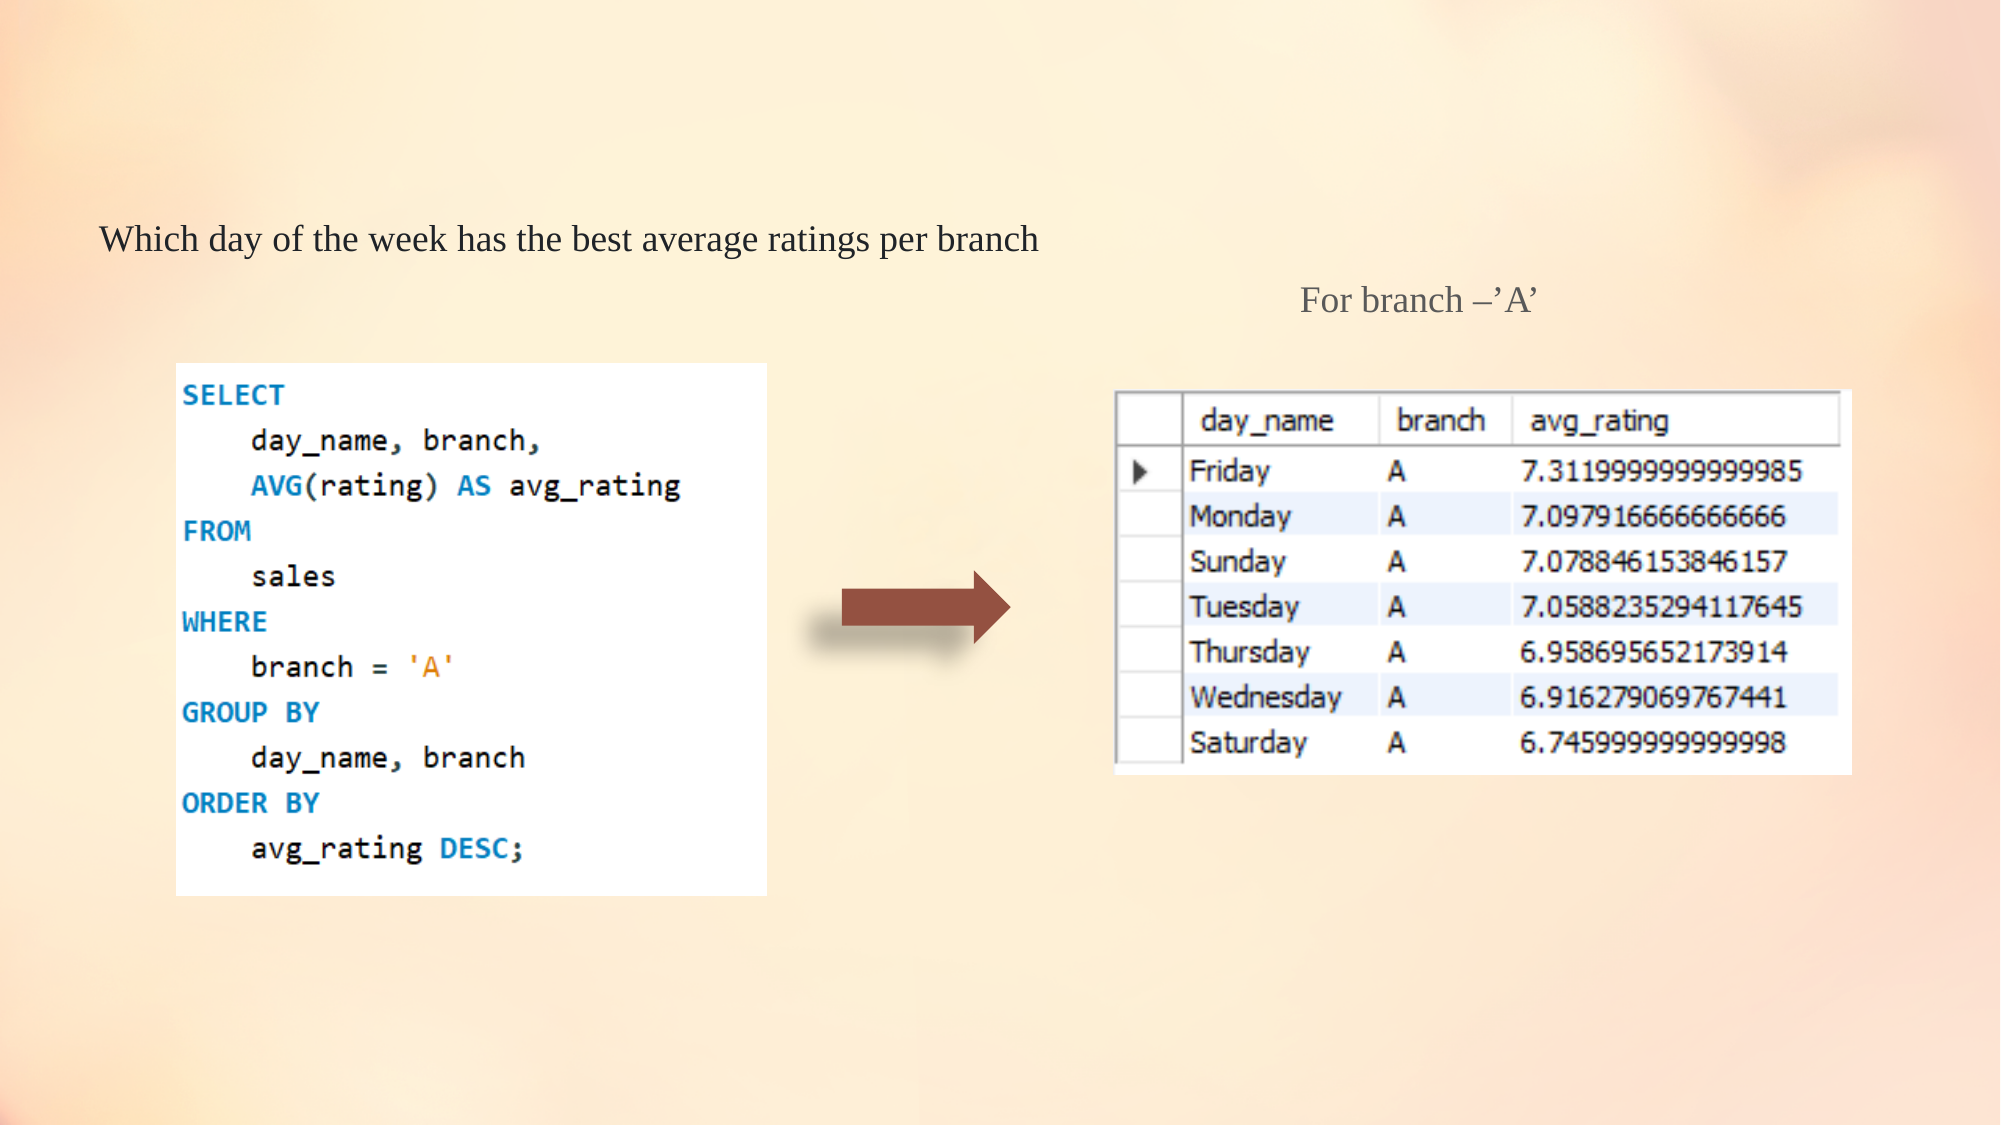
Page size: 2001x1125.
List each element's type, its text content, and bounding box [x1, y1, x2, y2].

text_box [840, 566, 1013, 648]
text_box For branch –’A’ [1285, 267, 1569, 328]
text_box Which day of the week has the best average ratings per branch [84, 206, 1483, 267]
picture [0, 0, 2001, 1125]
